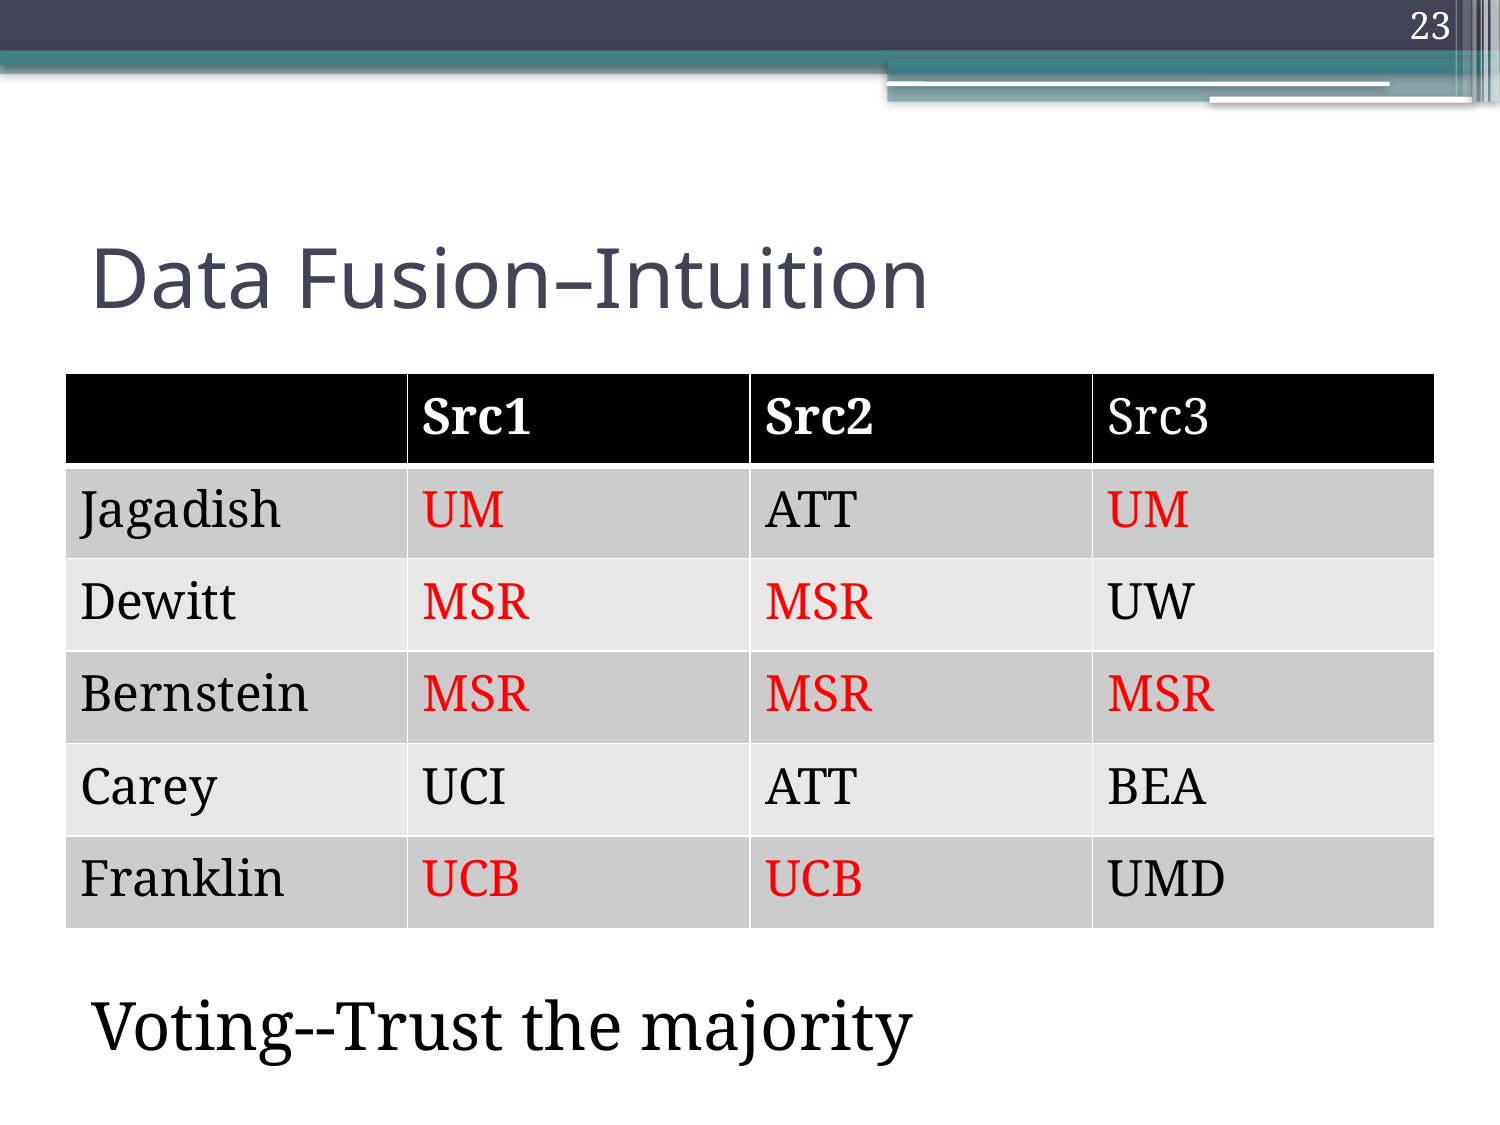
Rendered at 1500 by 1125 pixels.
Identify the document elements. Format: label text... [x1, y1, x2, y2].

table_cell UMD [1093, 837, 1434, 928]
table_cell MSR [408, 652, 749, 743]
table_cell MSR [751, 559, 1092, 650]
table_cell Bernstein [66, 652, 407, 743]
table_cell MSR [408, 559, 749, 650]
table_cell MSR [1093, 652, 1434, 743]
table_cell Dewitt [66, 559, 407, 650]
table_cell Jagadish [66, 469, 407, 558]
slide_number 23 [1341, 0, 1466, 61]
table_cell BEA [1093, 744, 1434, 835]
table_cell MSR [751, 652, 1092, 743]
table_header Src2 [751, 374, 1092, 463]
text_box Voting--Trust the majority [76, 975, 939, 1071]
table_cell Franklin [66, 837, 407, 928]
table_cell UW [1093, 559, 1434, 650]
table_cell UCB [408, 837, 749, 928]
table_cell UM [408, 469, 749, 558]
table_cell UCI [408, 744, 749, 835]
table_header Src3 [1093, 374, 1434, 463]
table_header [66, 374, 407, 463]
table_cell UM [1093, 469, 1434, 558]
table_cell Carey [66, 744, 407, 835]
table_cell UCB [751, 837, 1092, 928]
table_cell ATT [751, 469, 1092, 558]
table_cell ATT [751, 744, 1092, 835]
table_header Src1 [408, 374, 749, 463]
title Data Fusion–Intuition [75, 187, 1425, 363]
